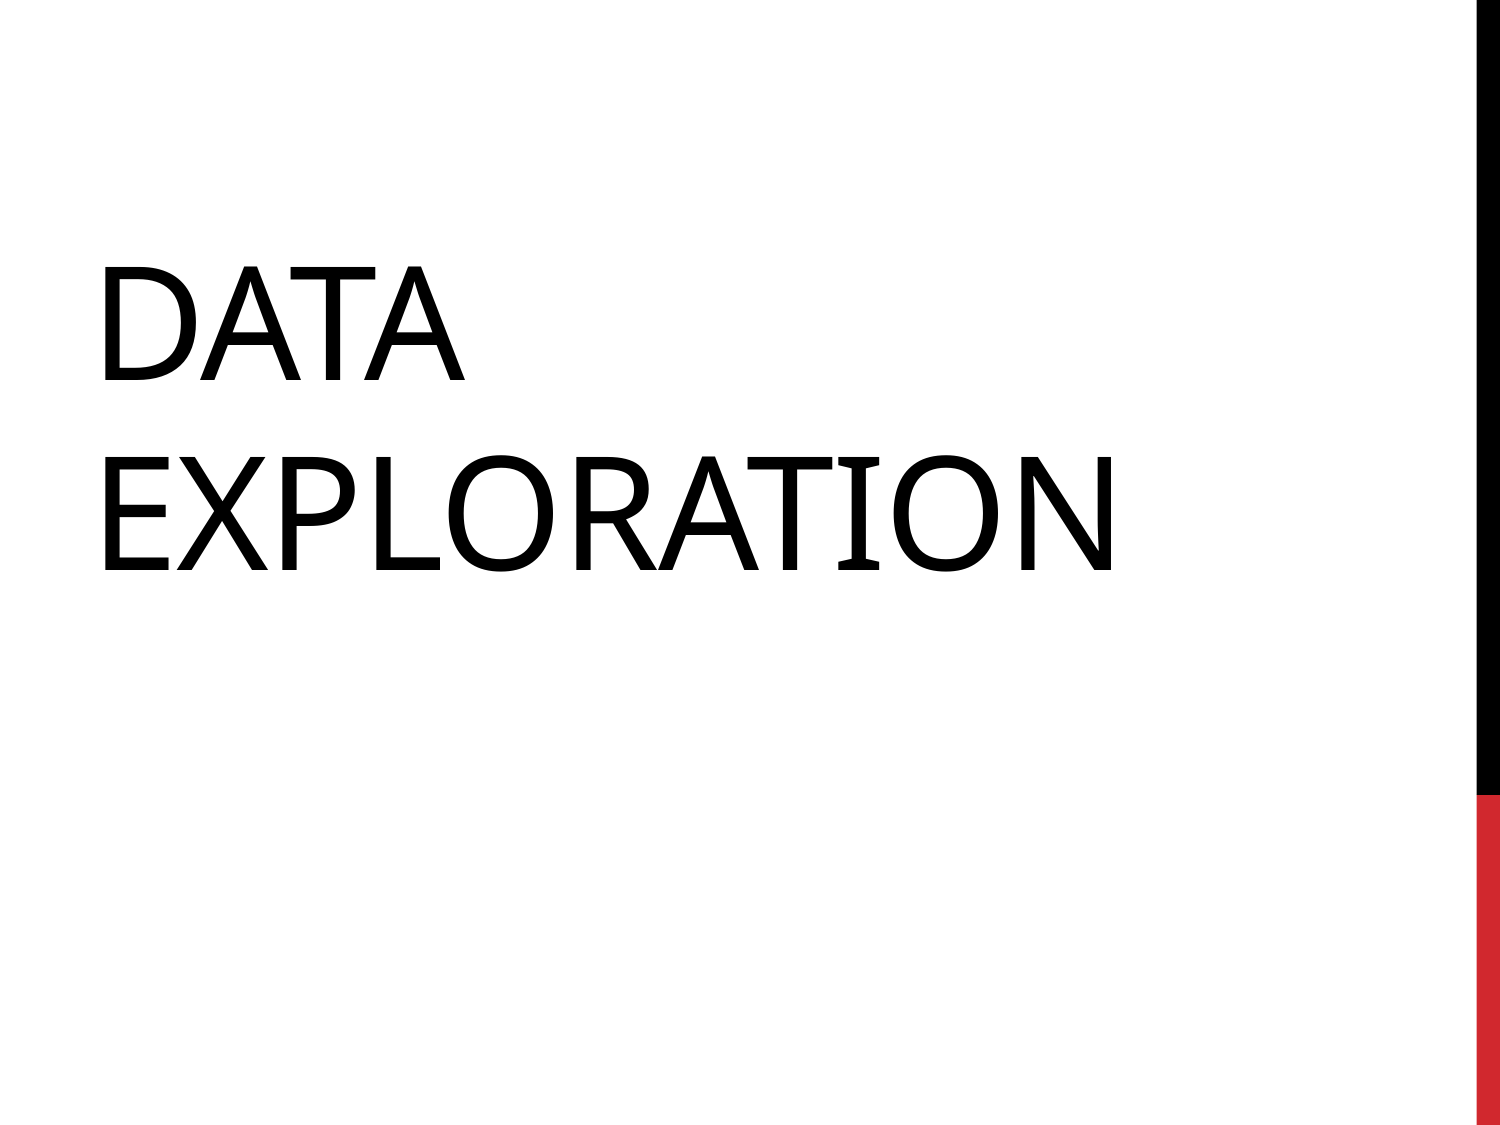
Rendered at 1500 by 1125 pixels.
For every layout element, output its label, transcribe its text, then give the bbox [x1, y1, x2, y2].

title Data Exploration [75, 37, 1350, 788]
